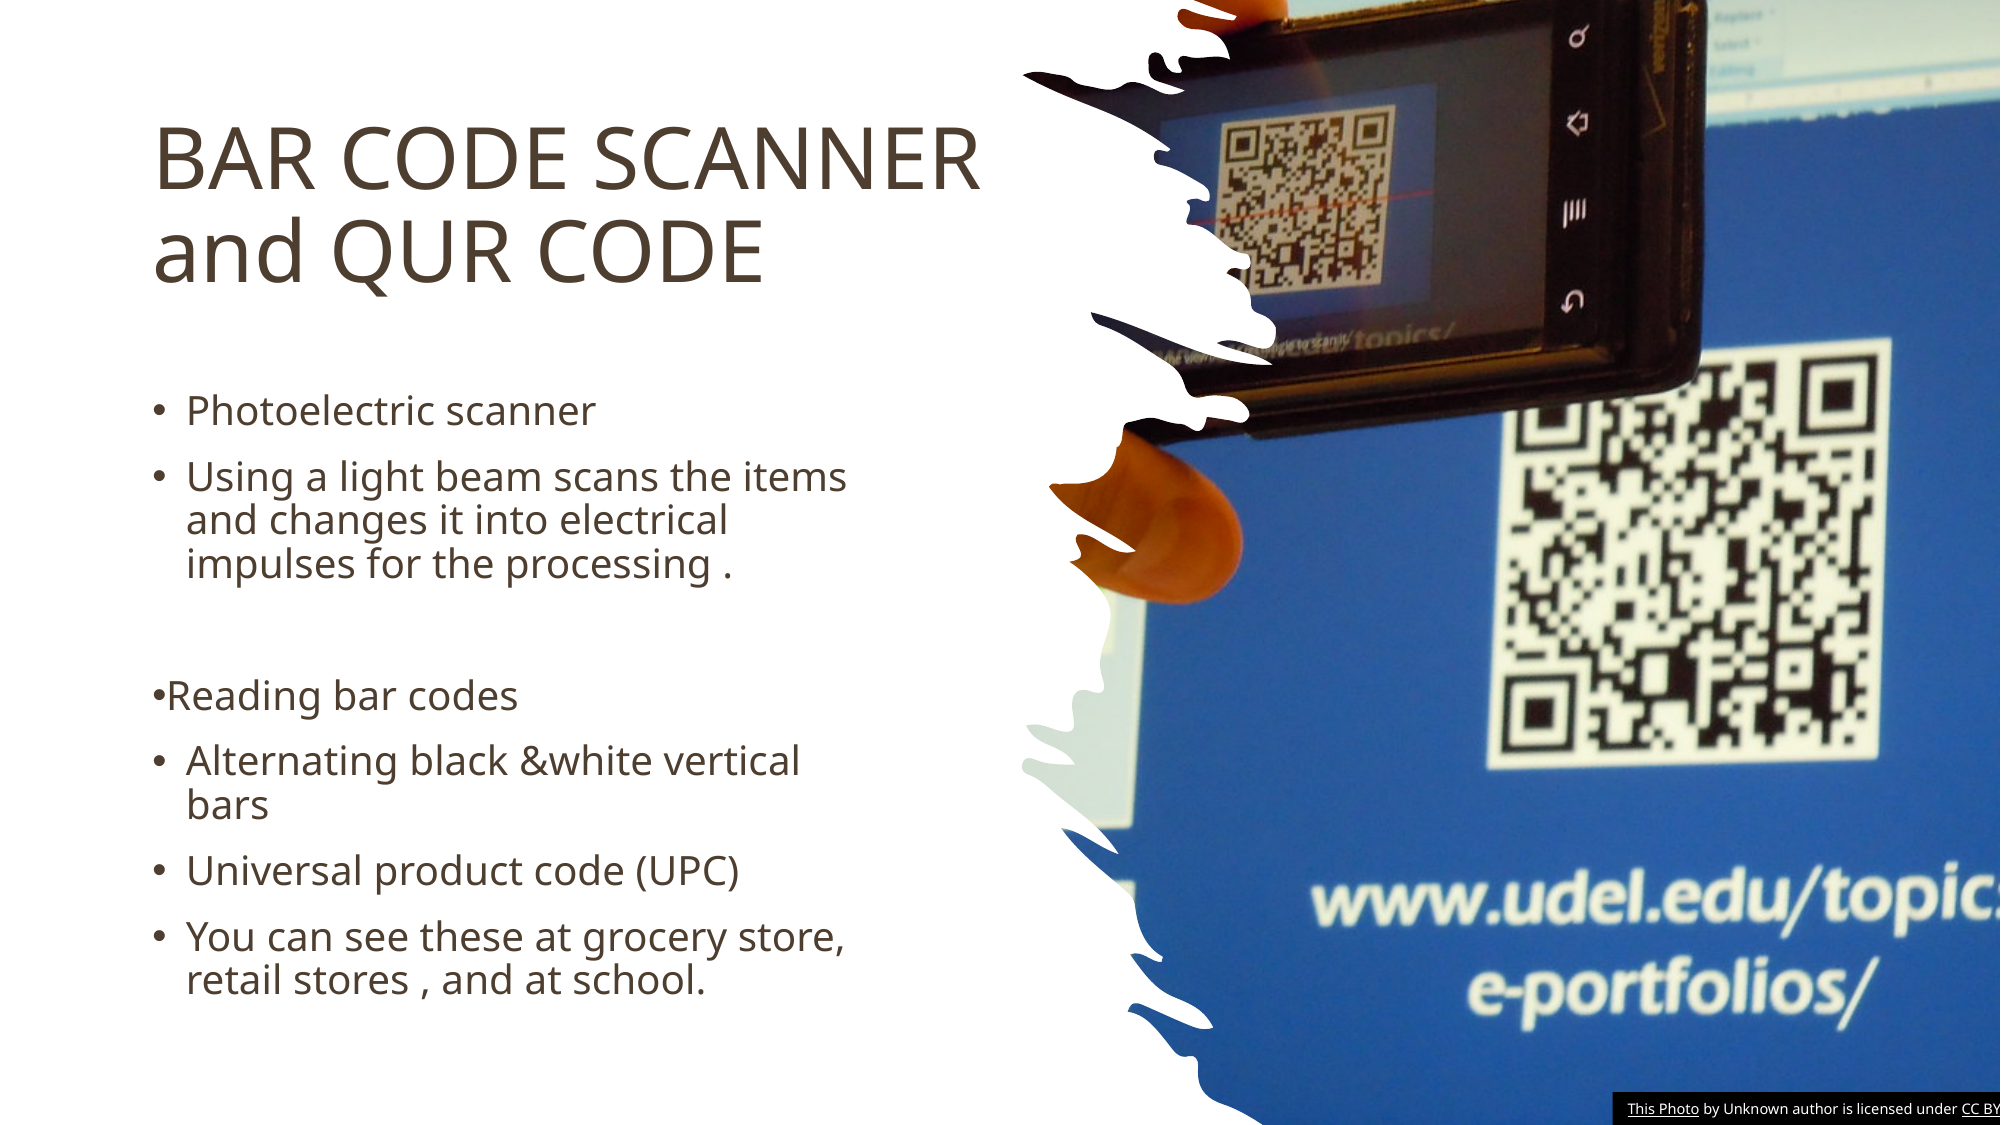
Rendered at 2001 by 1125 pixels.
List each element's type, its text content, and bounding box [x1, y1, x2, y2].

title BAR CODE SCANNER and QUR CODE [137, 59, 999, 357]
picture [1021, 0, 2000, 1125]
text_box [0, 0, 1021, 1125]
list Photoelectric scanner Using a light beam scans the items and changes it into electrical impulses for the processing . Reading bar codes Alternating black &white vertical bars Universal product code (UPC) You can see these at grocery store, retail stores , and at school. [137, 382, 896, 1014]
